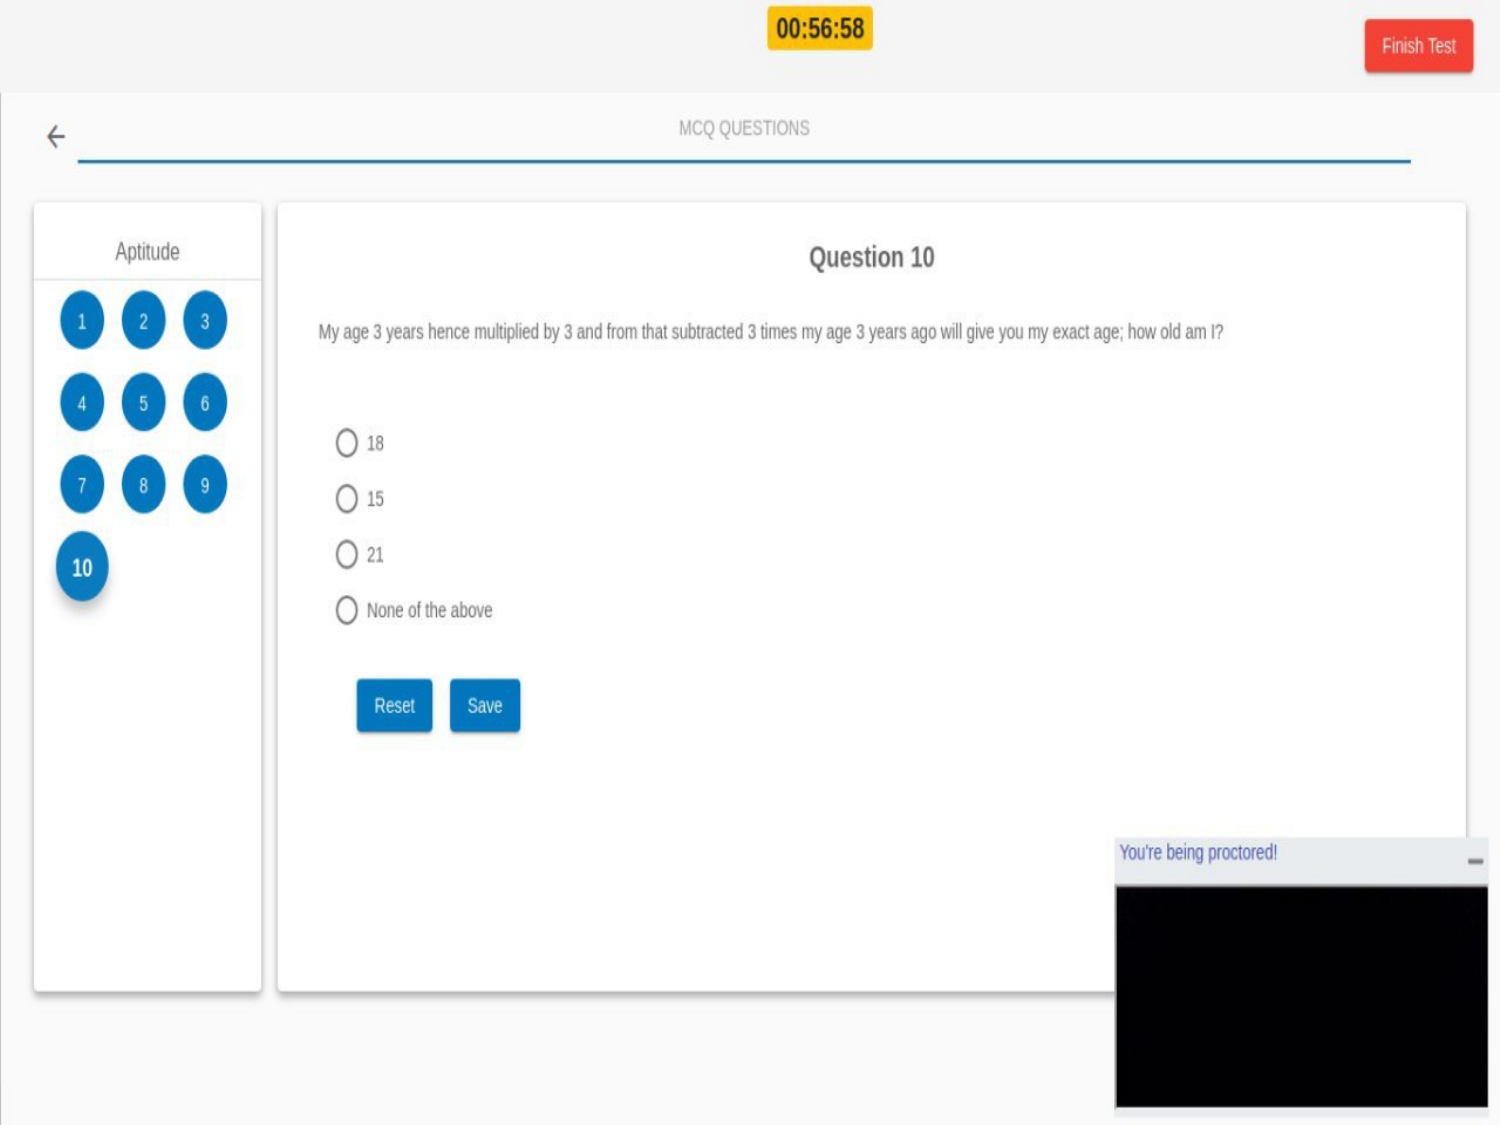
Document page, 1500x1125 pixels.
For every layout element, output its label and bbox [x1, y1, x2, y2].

list [0, 0, 1500, 1125]
